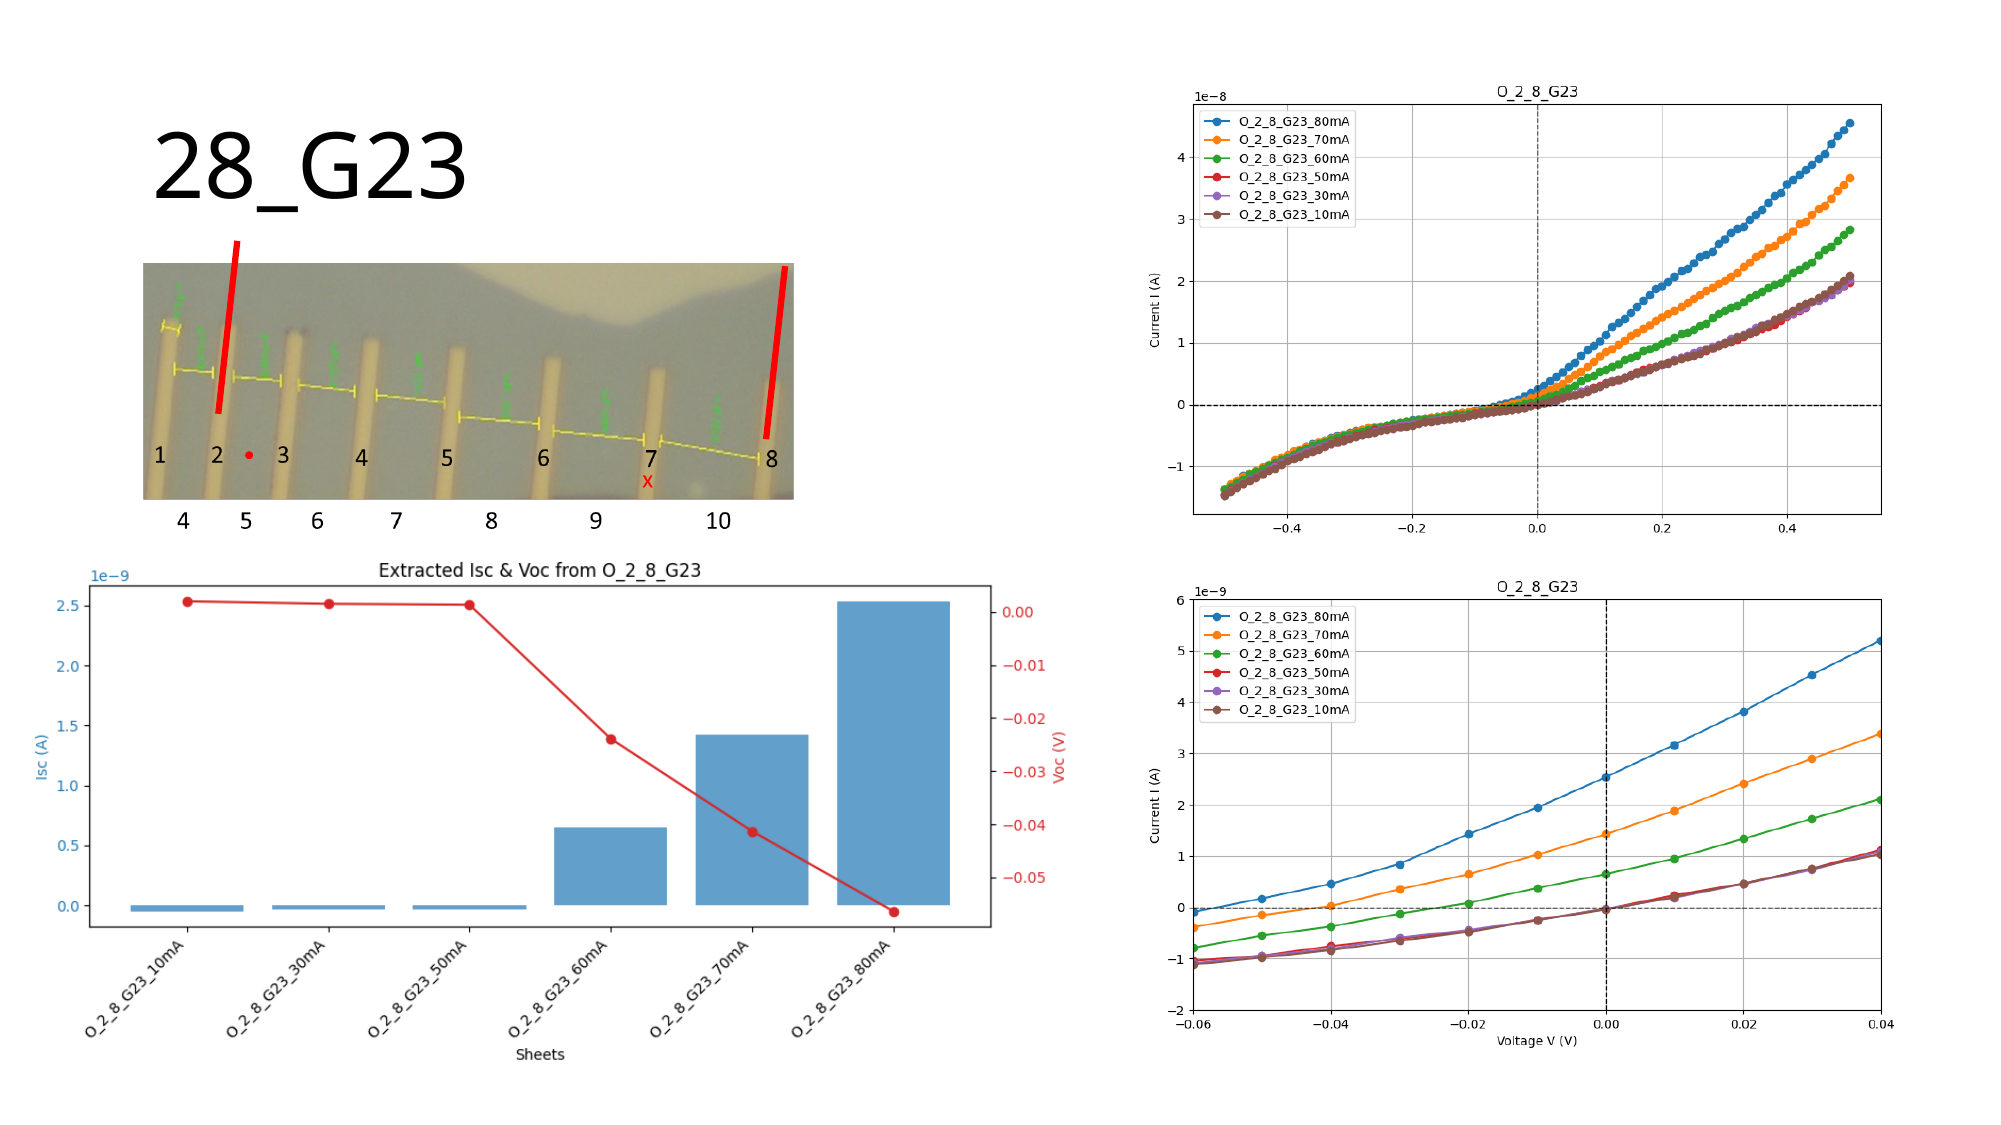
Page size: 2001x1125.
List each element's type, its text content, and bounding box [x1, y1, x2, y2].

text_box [137, 240, 794, 551]
title 28_G23 [137, 59, 1082, 278]
picture [19, 40, 1969, 1079]
